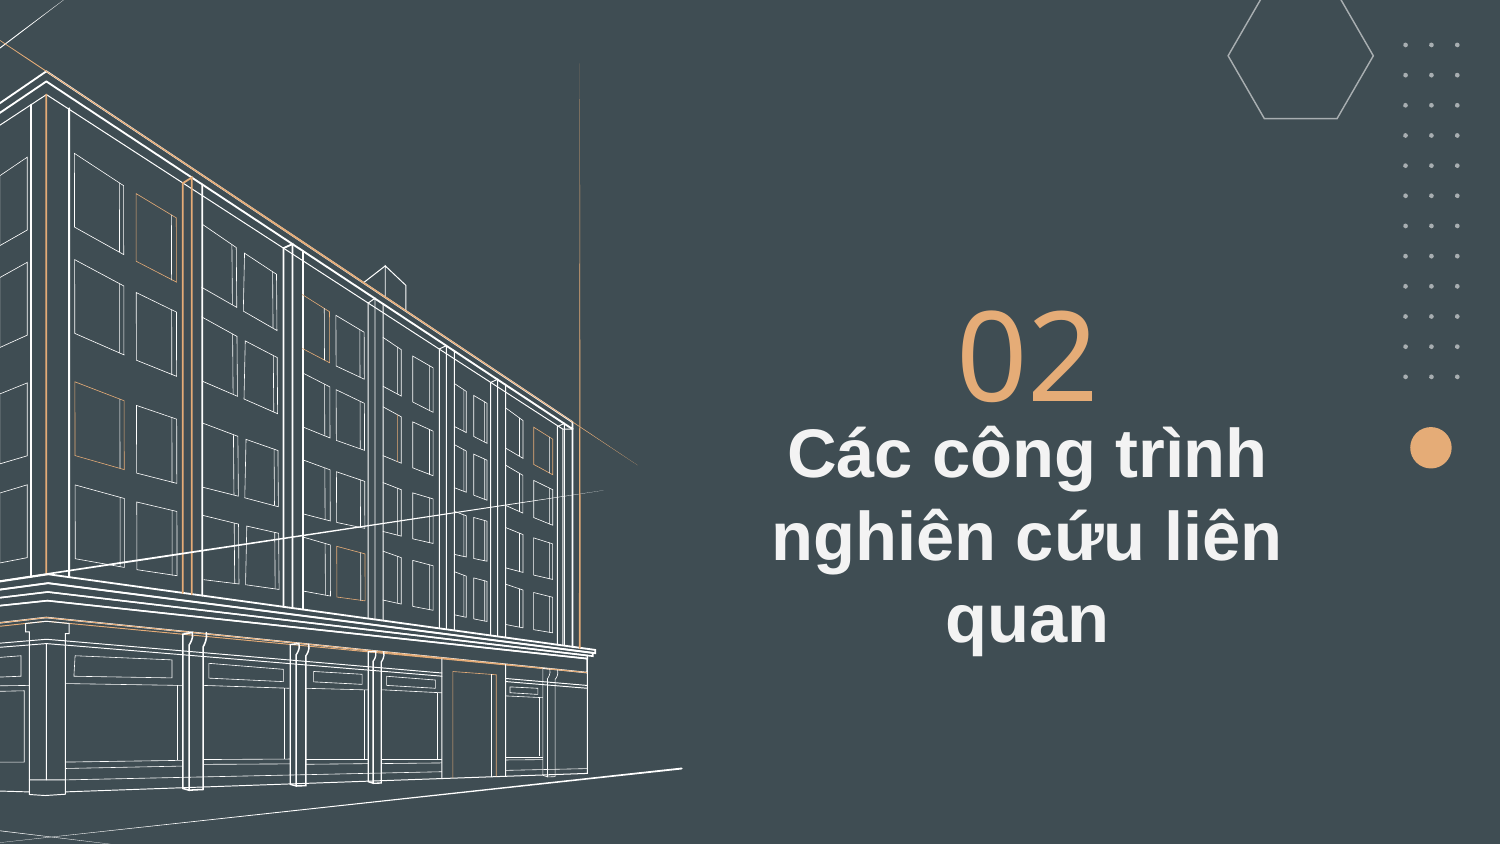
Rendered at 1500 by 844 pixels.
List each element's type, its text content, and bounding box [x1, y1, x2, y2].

text_box [1410, 427, 1452, 469]
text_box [1401, 42, 1460, 380]
title 02 [886, 293, 1169, 409]
text_box [1227, 0, 1375, 120]
title Các công trình nghiên cứu liên quan [686, 408, 1381, 657]
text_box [0, 0, 683, 844]
